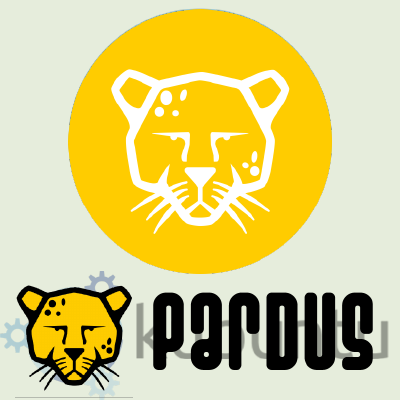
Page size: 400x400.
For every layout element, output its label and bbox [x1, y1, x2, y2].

text_box [0, 0, 400, 400]
